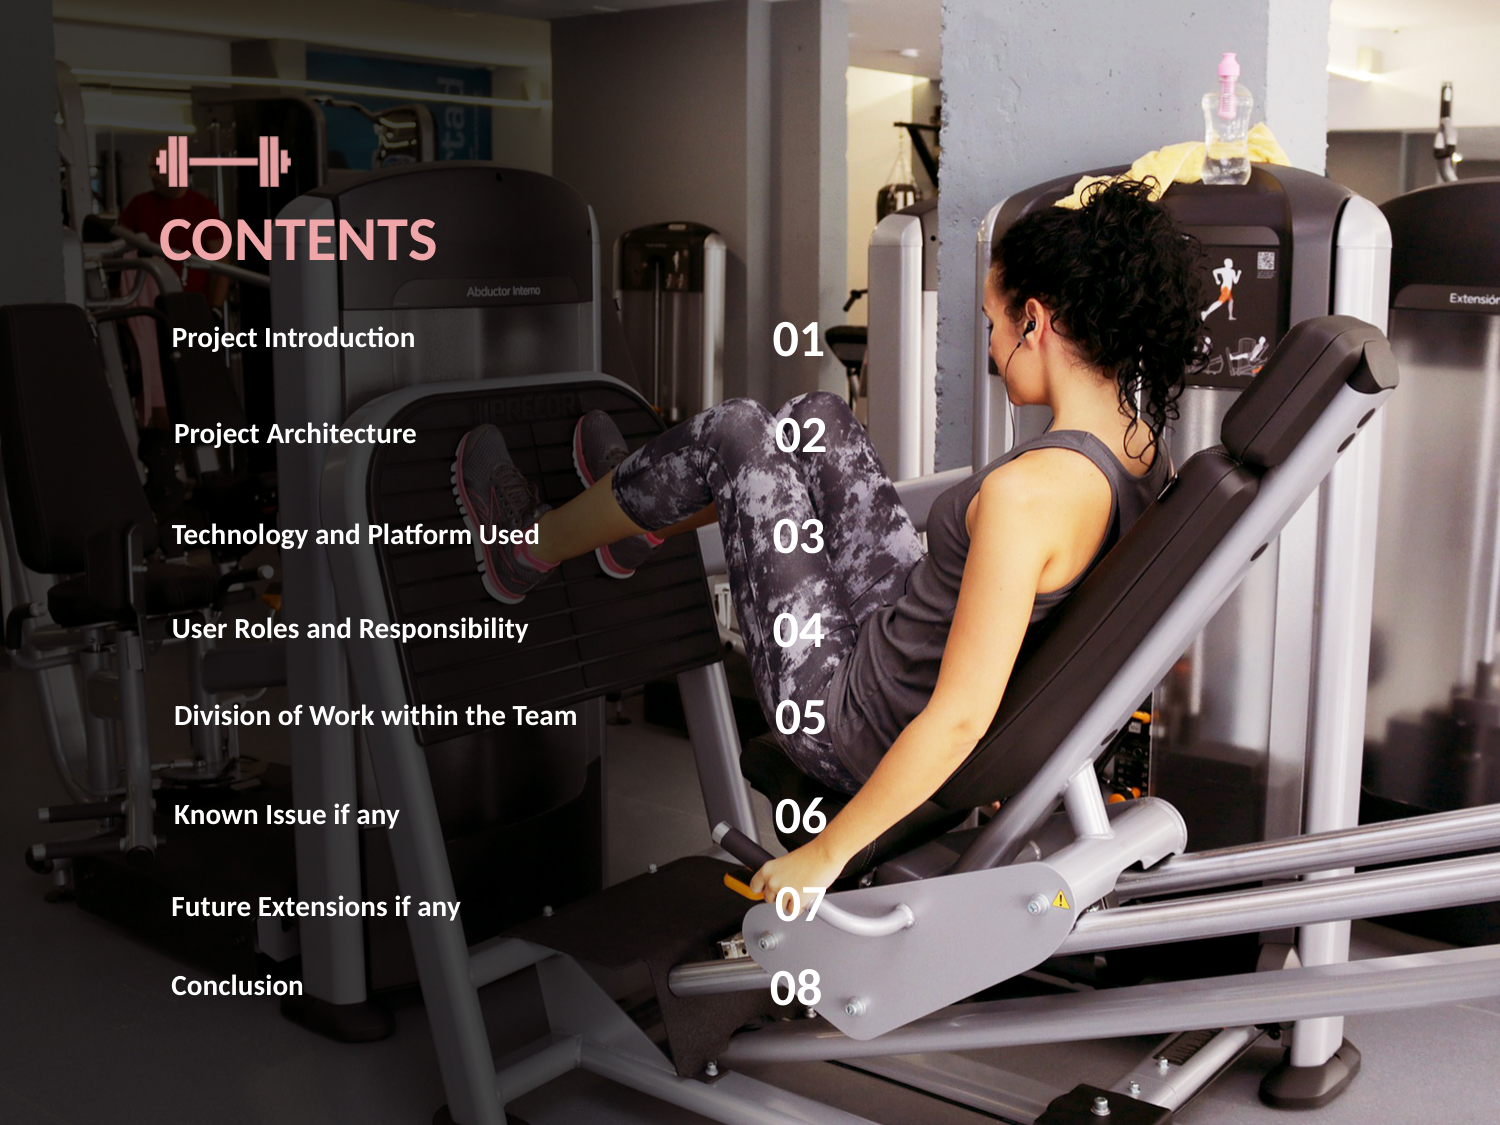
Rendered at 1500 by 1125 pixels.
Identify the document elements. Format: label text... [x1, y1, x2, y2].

picture [0, 0, 1500, 1125]
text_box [159, 773, 869, 864]
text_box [159, 392, 869, 495]
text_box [156, 588, 867, 676]
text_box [156, 861, 866, 945]
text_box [156, 945, 866, 1090]
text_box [156, 493, 867, 587]
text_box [156, 296, 867, 394]
text_box CONTENTS [117, 190, 481, 281]
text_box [159, 674, 869, 773]
